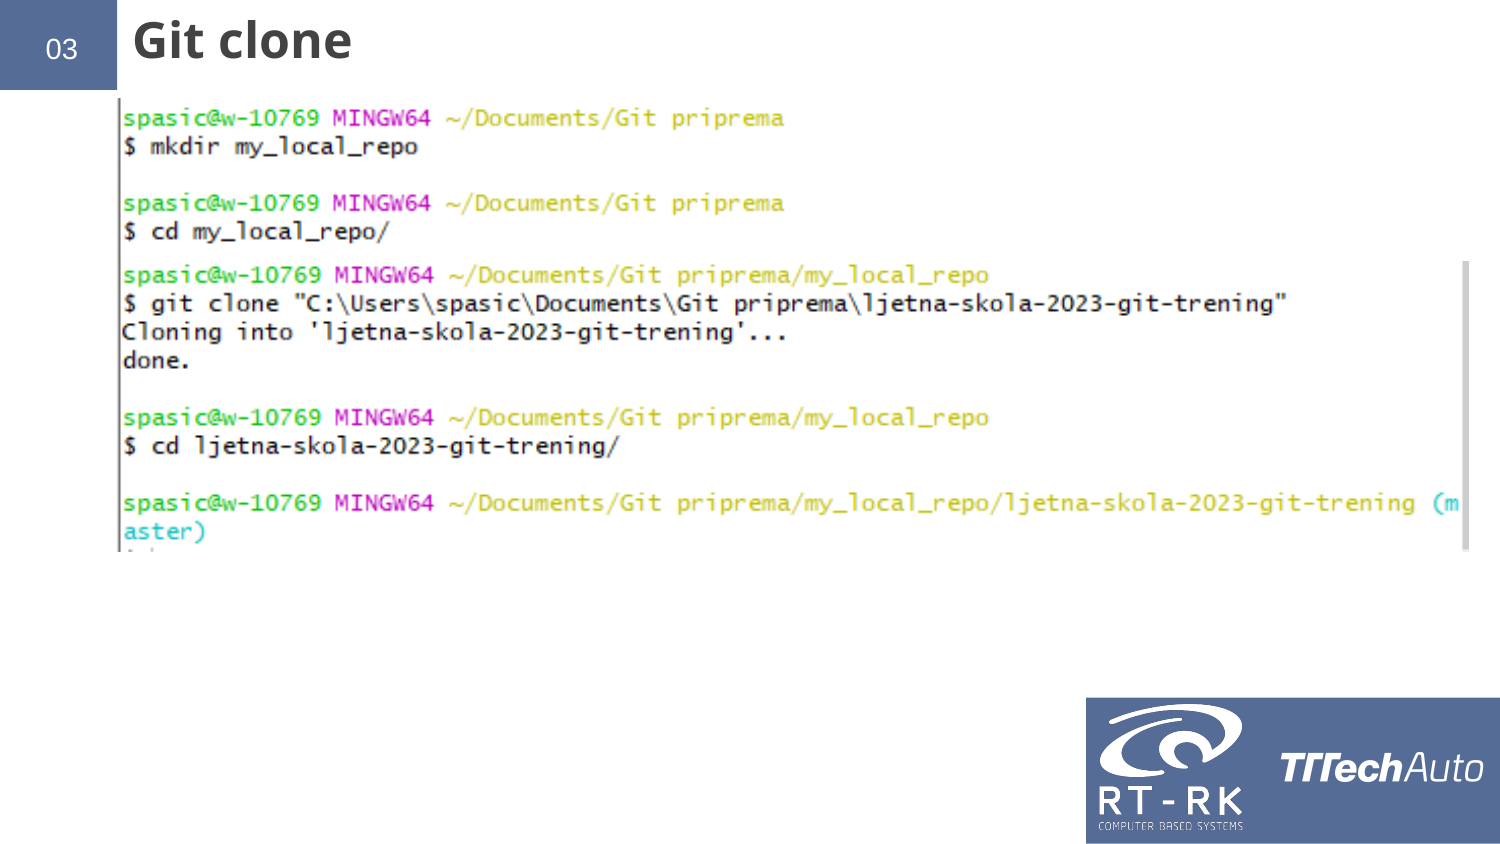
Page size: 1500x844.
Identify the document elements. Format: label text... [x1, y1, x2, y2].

title Git clone [118, 0, 1146, 80]
text_box [1255, 697, 1500, 844]
picture [1265, 737, 1498, 798]
picture [1088, 697, 1254, 838]
text_box [94, 0, 118, 90]
text_box 03 [0, 0, 94, 95]
picture [116, 98, 1470, 552]
